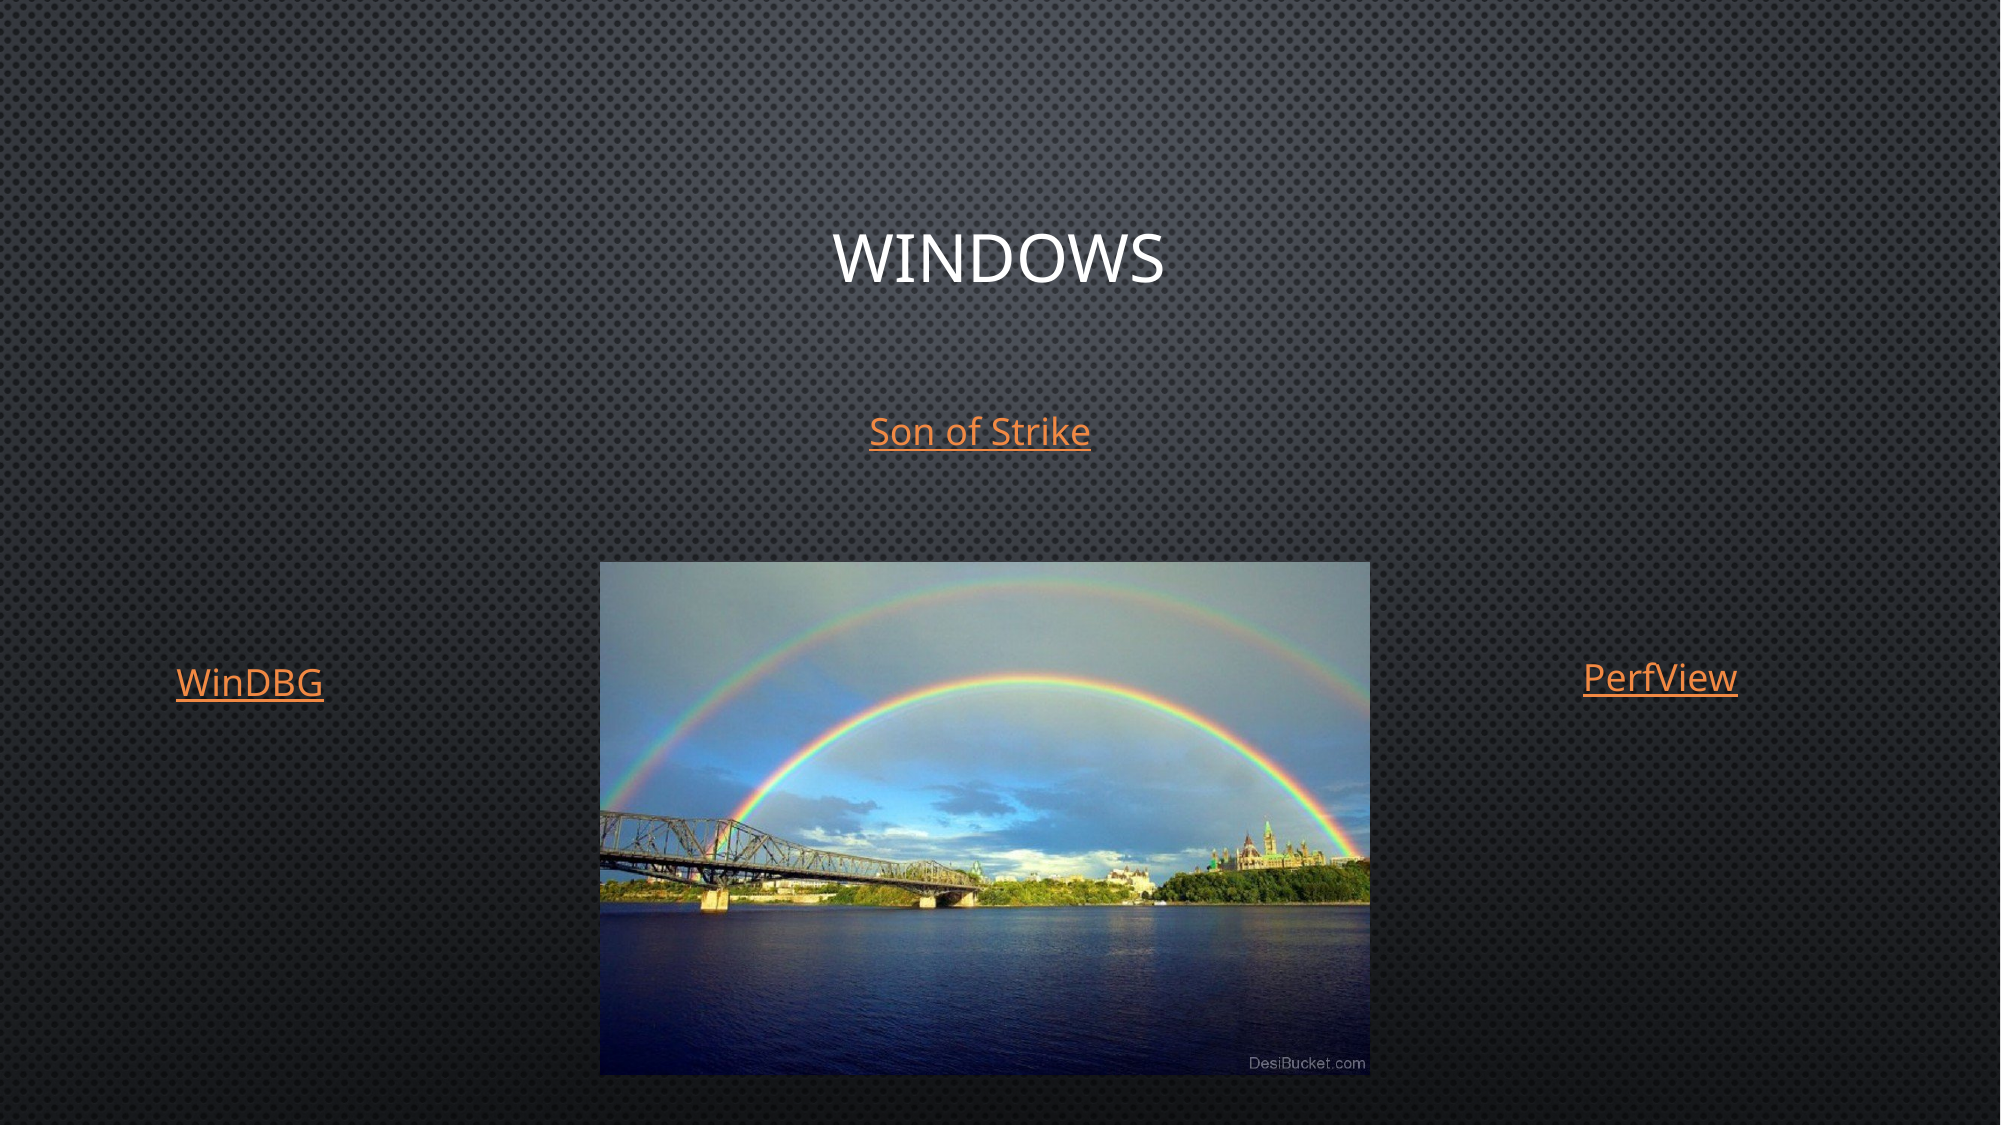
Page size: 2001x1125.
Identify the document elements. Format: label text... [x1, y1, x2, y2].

text_box Son of Strike [854, 400, 1145, 467]
title Windows [187, 99, 1813, 413]
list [599, 562, 1370, 1076]
text_box PerfView [1568, 646, 1753, 713]
text_box WinDBG [161, 651, 339, 718]
